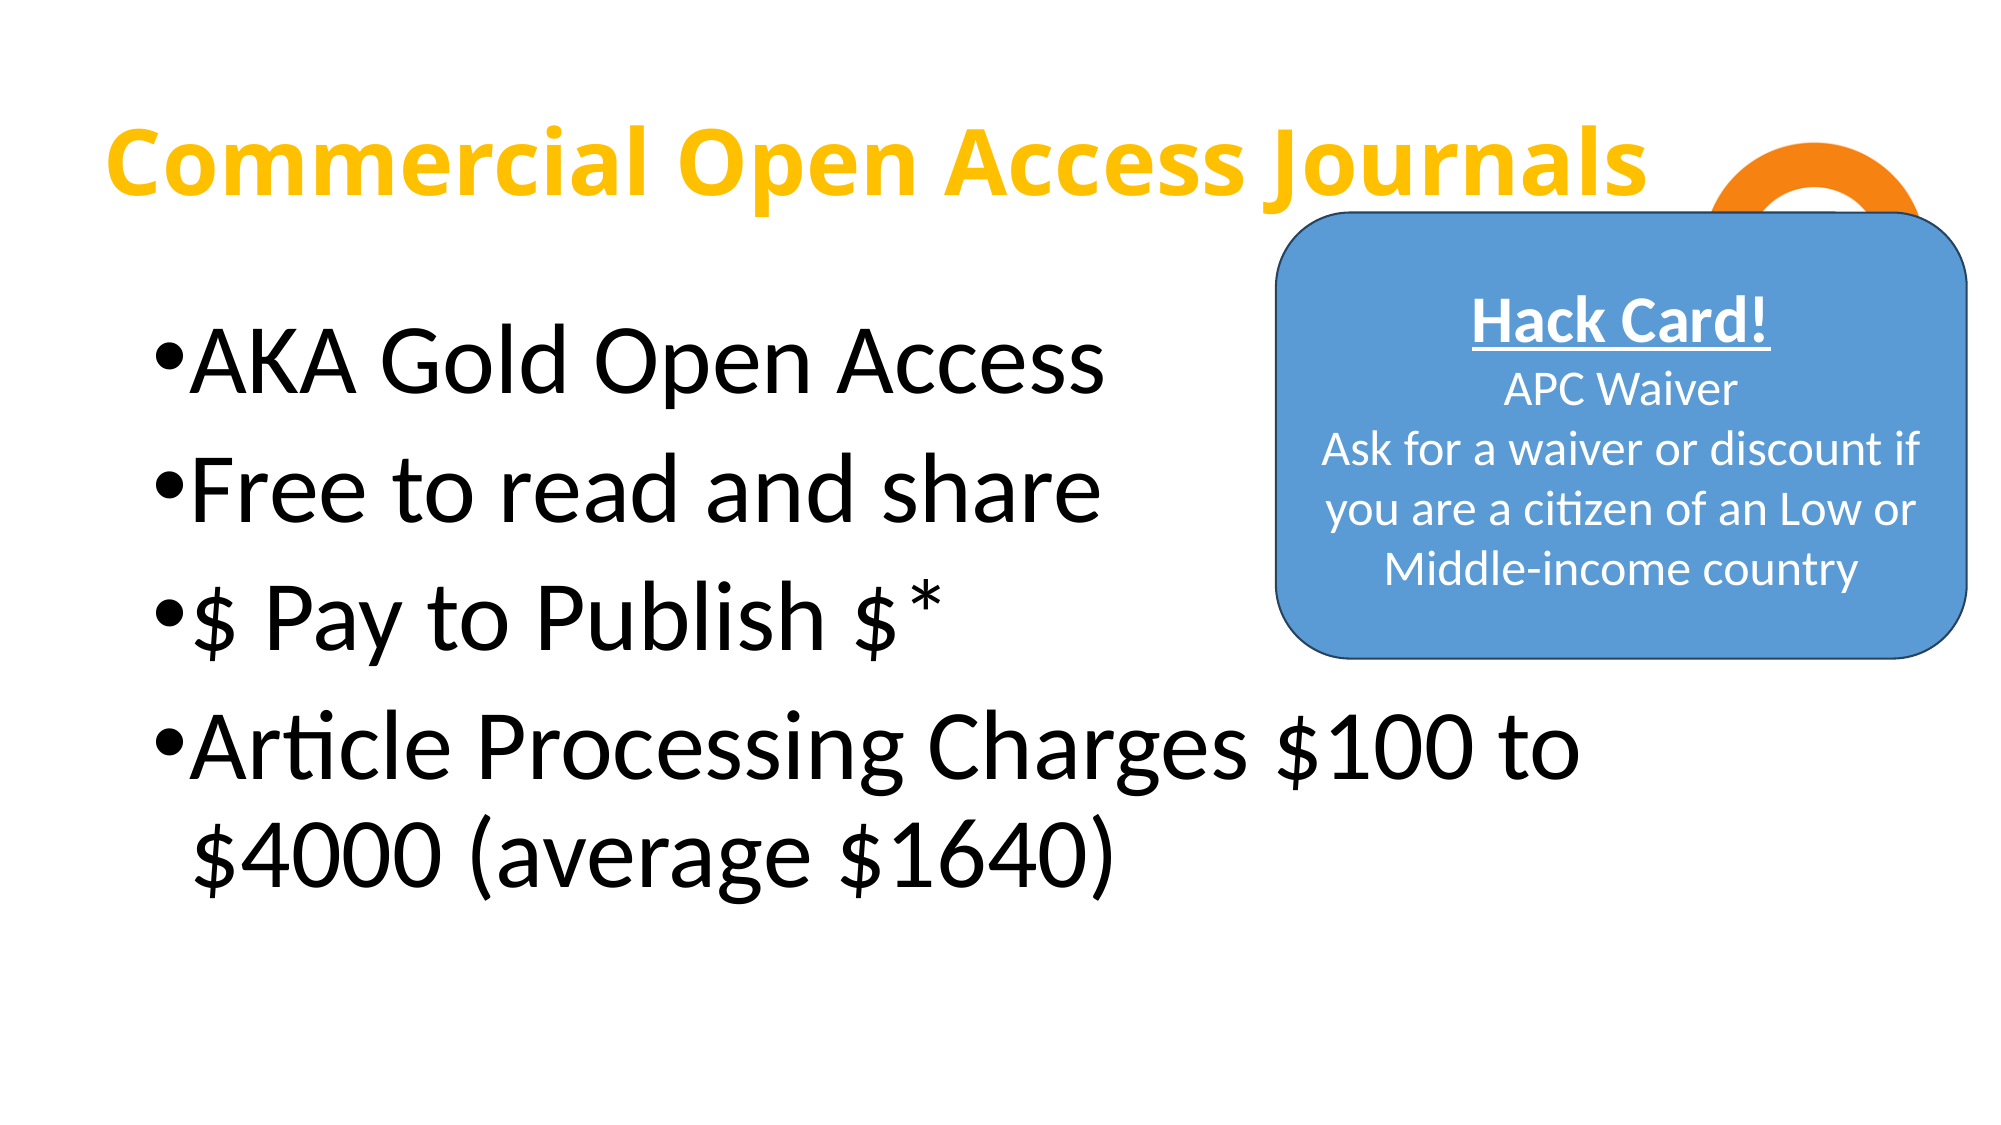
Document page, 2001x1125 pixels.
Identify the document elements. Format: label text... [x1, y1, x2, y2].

text_box Hack Card! APC Waiver Ask for a waiver or discount if you are a citizen of an Low or Middle-income country [1274, 211, 1968, 660]
list AKA Gold Open Access Free to read and share $ Pay to Publish $* Article Processing Charges $100 to $4000 (average $1640) [137, 299, 1863, 1069]
title Commercial Open Access Journals [88, 56, 1814, 275]
picture [1678, 138, 1950, 563]
